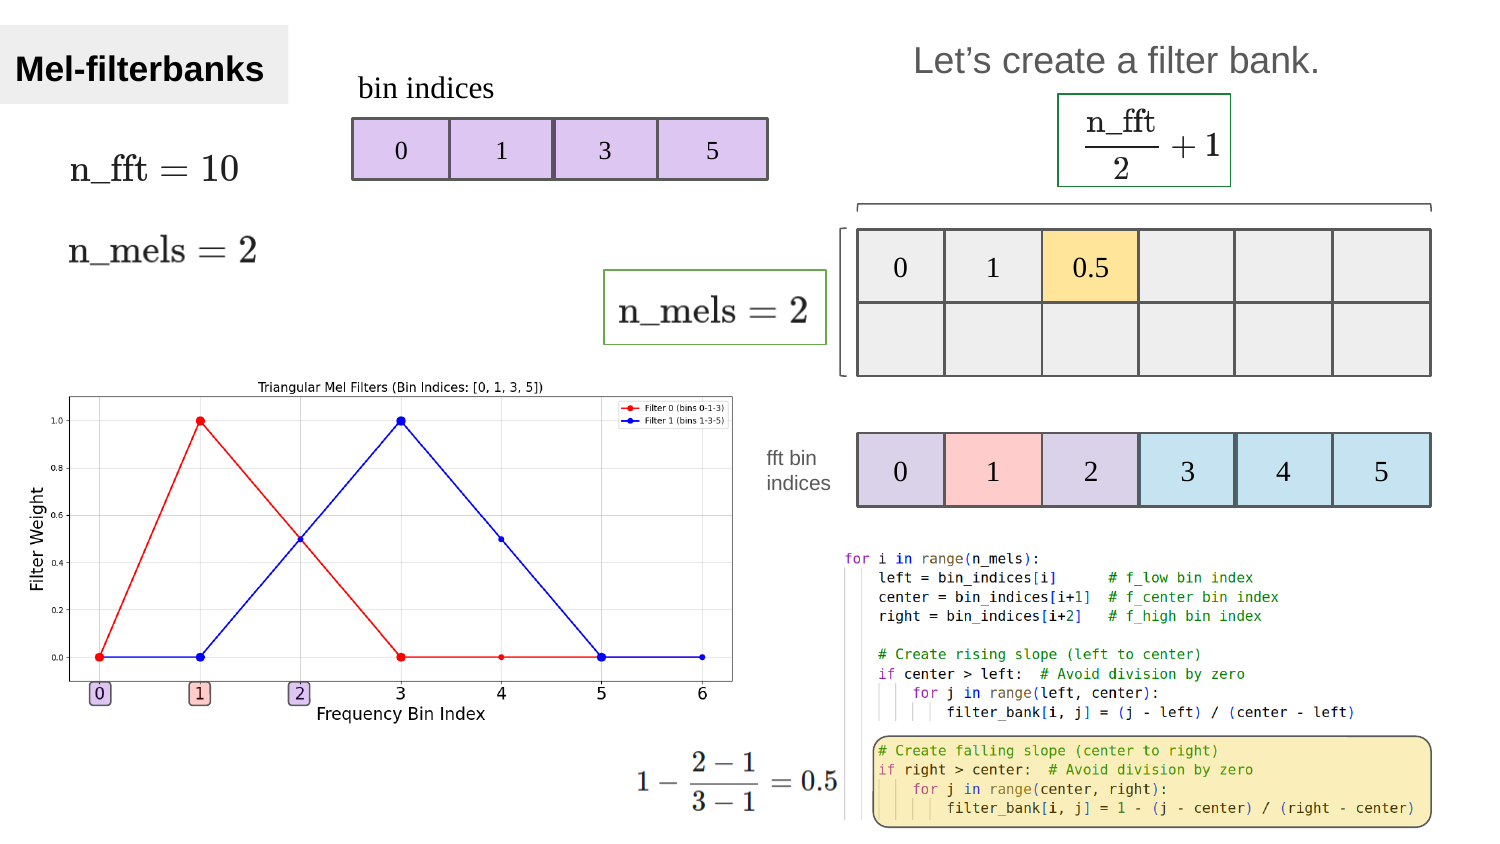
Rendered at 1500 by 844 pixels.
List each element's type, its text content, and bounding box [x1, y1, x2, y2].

text_box [1041, 302, 1138, 377]
text_box 1 [449, 118, 552, 180]
text_box [840, 228, 847, 377]
text_box [1138, 229, 1234, 302]
text_box 1 [944, 433, 1041, 507]
text_box 0 [857, 433, 944, 507]
text_box Mel-filterbanks [0, 24, 289, 104]
text_box 5 [657, 118, 768, 180]
text_box [944, 302, 1041, 377]
text_box 0.5 [1041, 229, 1138, 302]
picture [627, 537, 1422, 825]
text_box [857, 203, 1432, 212]
text_box [1138, 302, 1234, 377]
picture [53, 134, 260, 200]
text_box [1234, 302, 1333, 377]
text_box Let’s create a filter bank. [898, 21, 1363, 95]
text_box 1 [944, 229, 1041, 302]
text_box fft bin indices [751, 433, 850, 507]
picture [604, 270, 826, 344]
text_box [1234, 229, 1333, 302]
text_box [1333, 229, 1431, 302]
picture [1058, 94, 1230, 187]
text_box 5 [1333, 433, 1431, 507]
text_box bin indices [316, 53, 537, 119]
picture [24, 375, 737, 730]
text_box 0 [857, 229, 944, 302]
text_box 3 [1138, 433, 1234, 507]
text_box [857, 302, 944, 377]
text_box 2 [1041, 433, 1138, 507]
picture [53, 209, 275, 284]
text_box 4 [1234, 433, 1333, 507]
text_box 3 [552, 118, 657, 180]
text_box [1425, 741, 1432, 825]
text_box 0 [352, 118, 449, 180]
text_box [1333, 302, 1431, 377]
